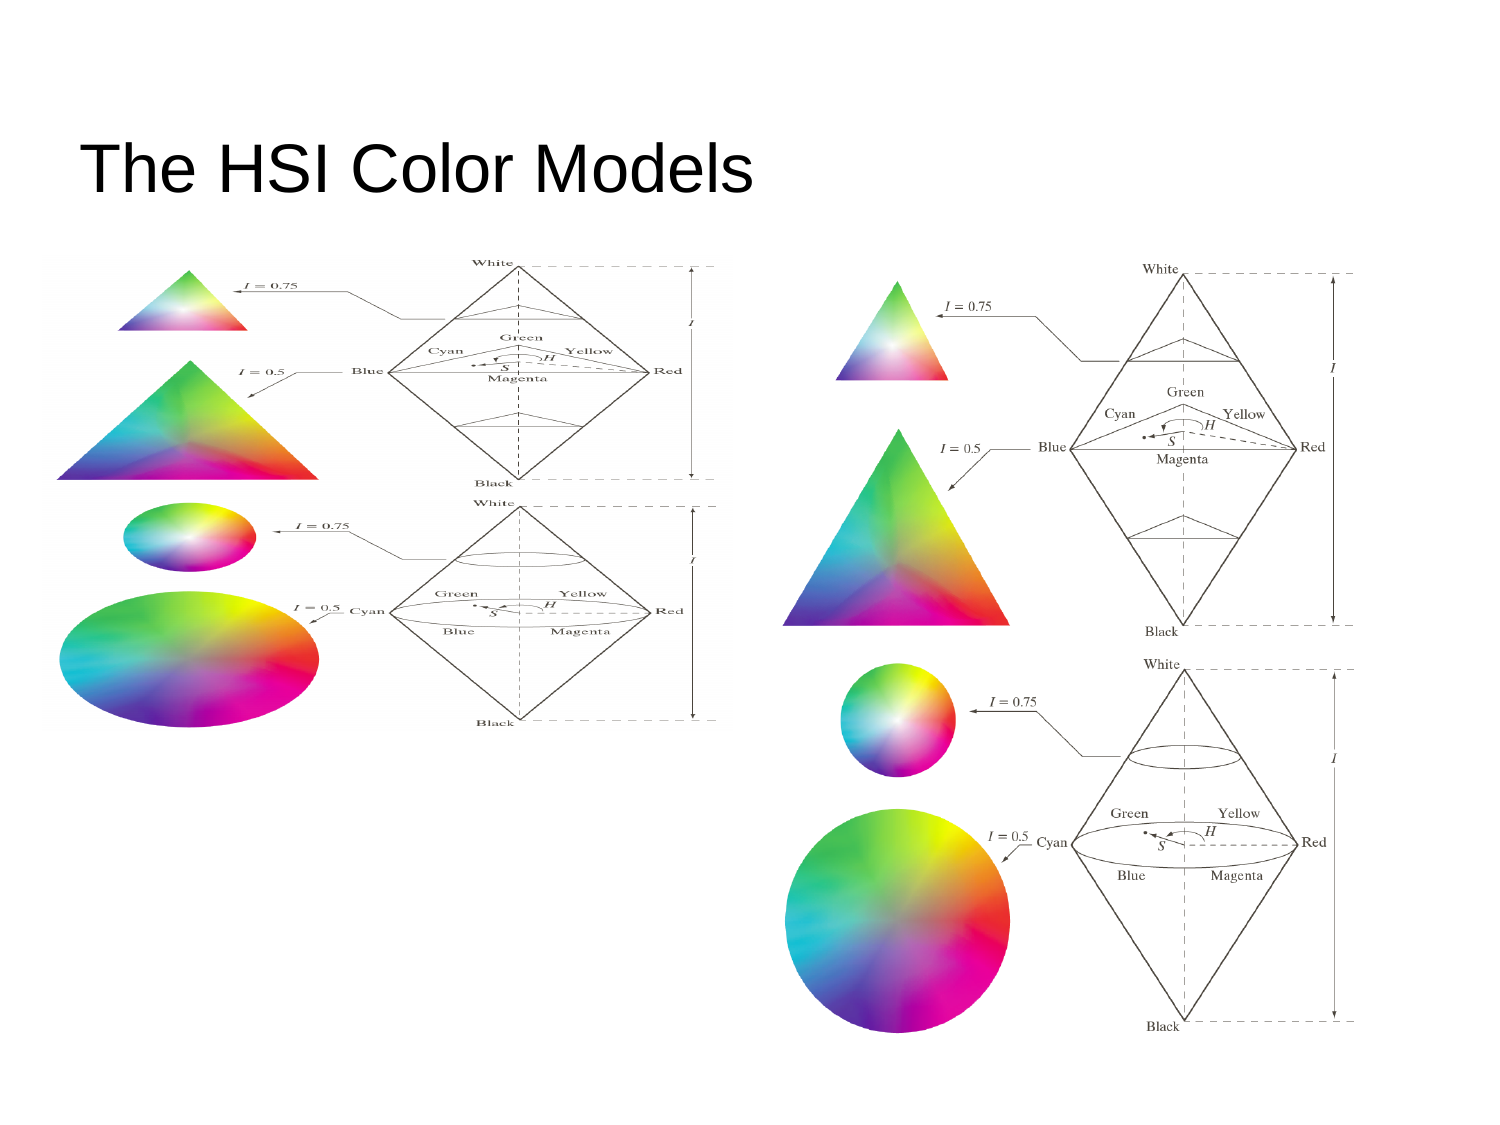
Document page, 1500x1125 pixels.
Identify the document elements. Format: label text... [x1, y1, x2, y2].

text_box The HSI Color Models [65, 26, 1340, 215]
picture [42, 254, 733, 731]
picture [770, 254, 1369, 1038]
